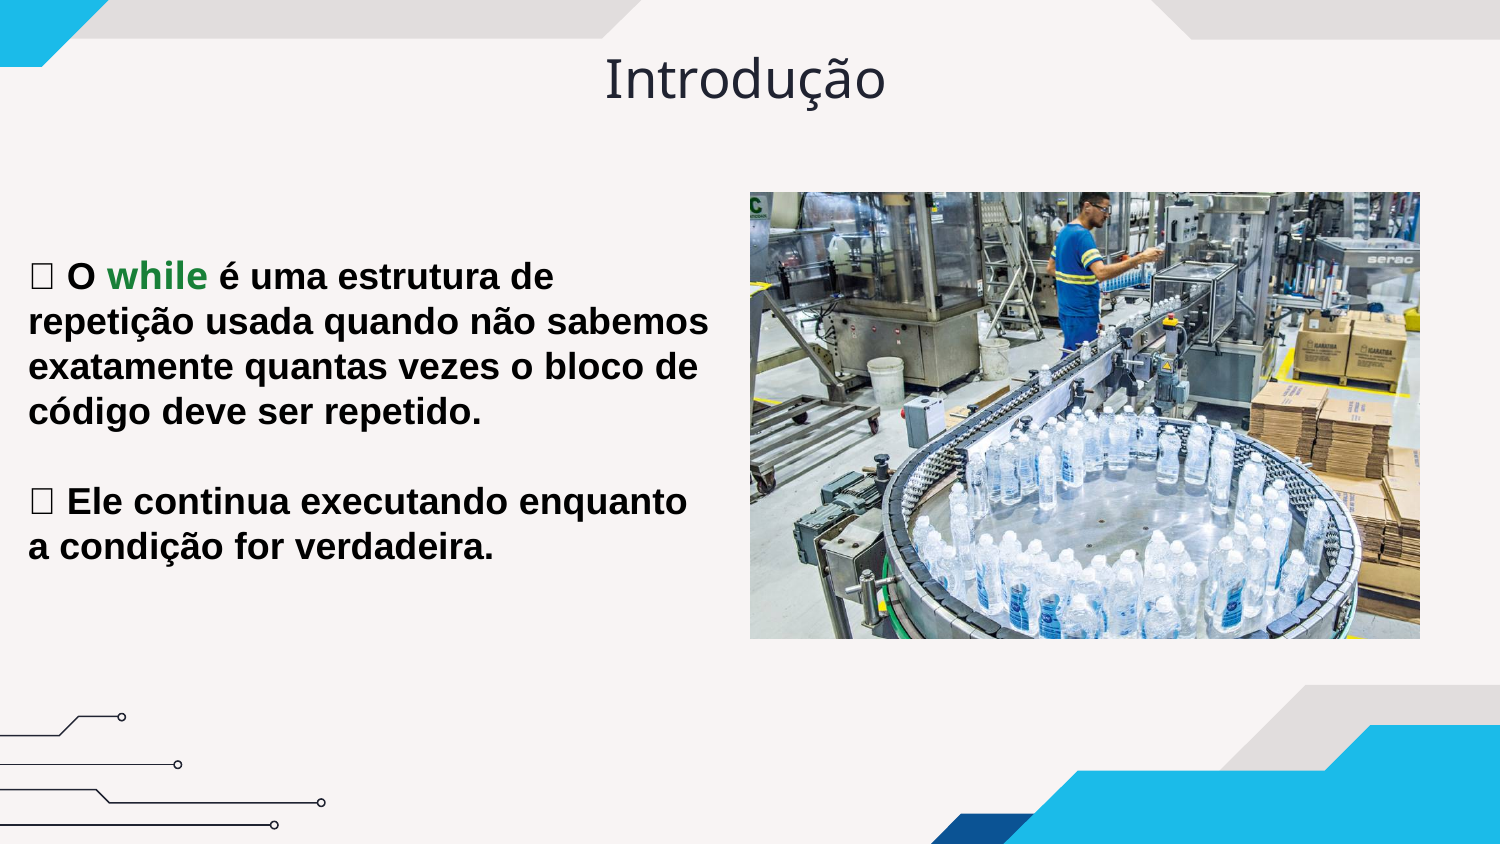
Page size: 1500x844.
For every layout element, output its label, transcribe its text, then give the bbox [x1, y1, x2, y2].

text_box Introdução [390, 28, 1103, 124]
picture [749, 191, 1420, 639]
subtitle 🔹 O while é uma estrutura de repetição usada quando não sabemos exatamente quantas vezes o bloco de código deve ser repetido. 🔹 Ele continua executando enquanto a condição for verdadeira. [13, 237, 732, 583]
